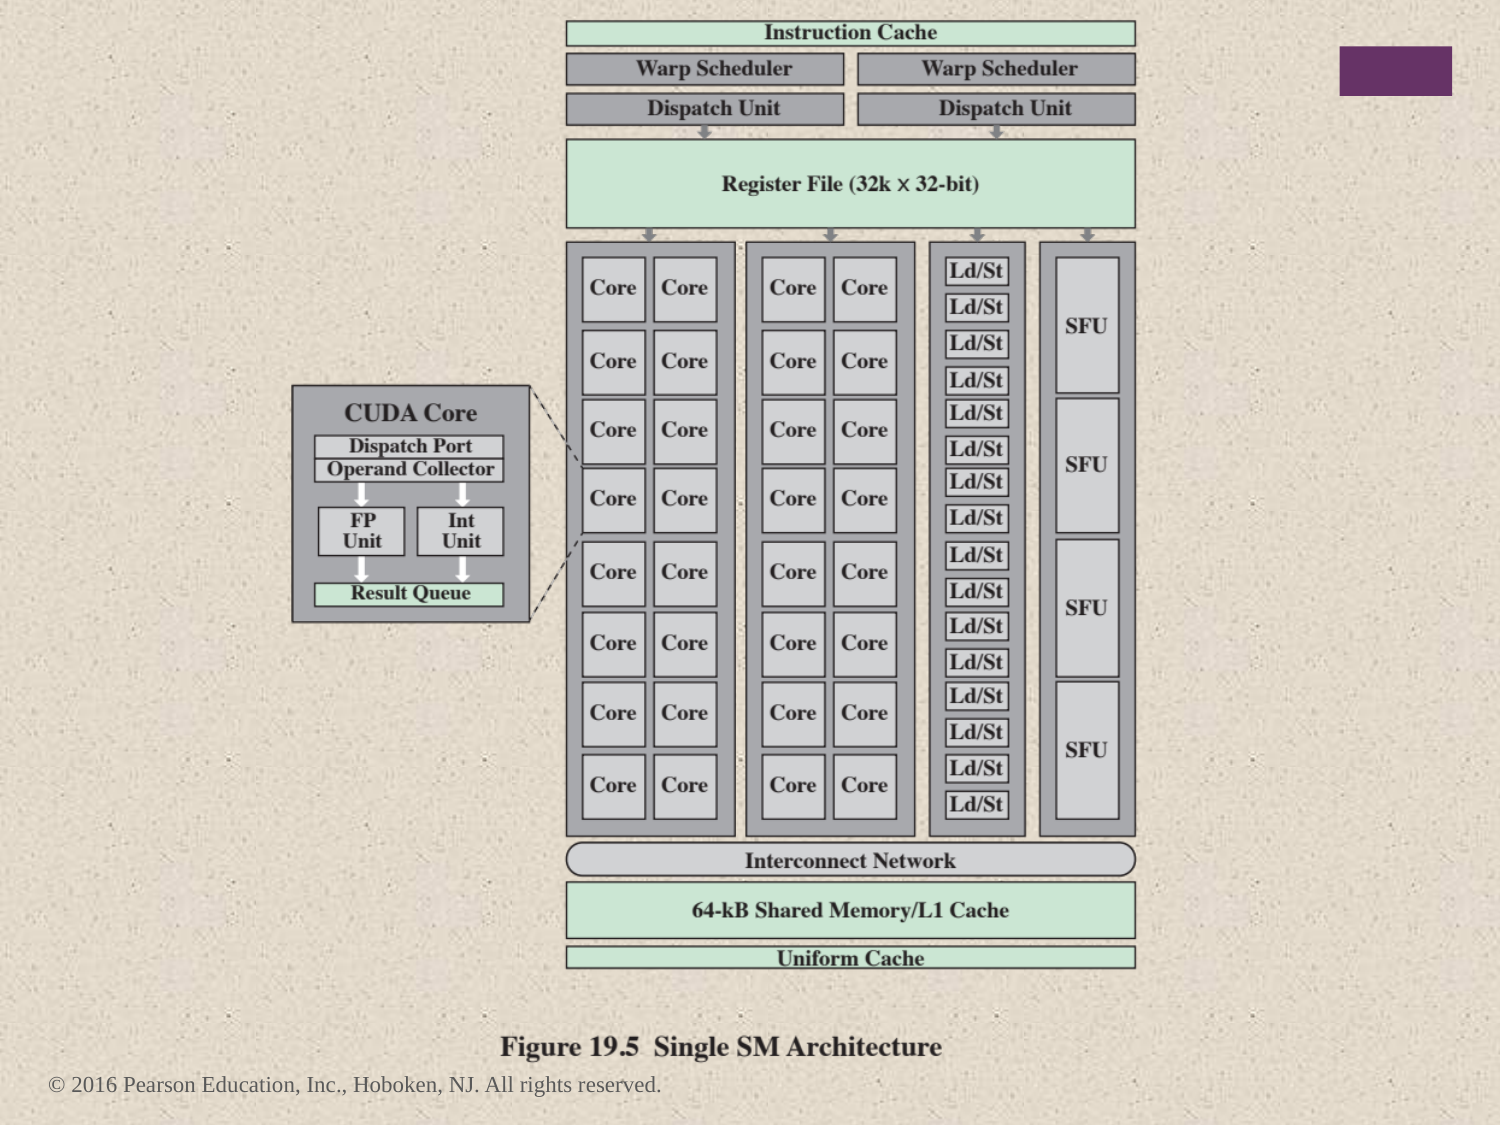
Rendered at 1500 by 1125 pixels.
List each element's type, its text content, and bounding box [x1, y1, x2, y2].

footer © 2016 Pearson Education, Inc., Hoboken, NJ. All rights reserved. [33, 1053, 1038, 1114]
picture [229, 0, 1212, 1094]
picture [0, 0, 1500, 1125]
